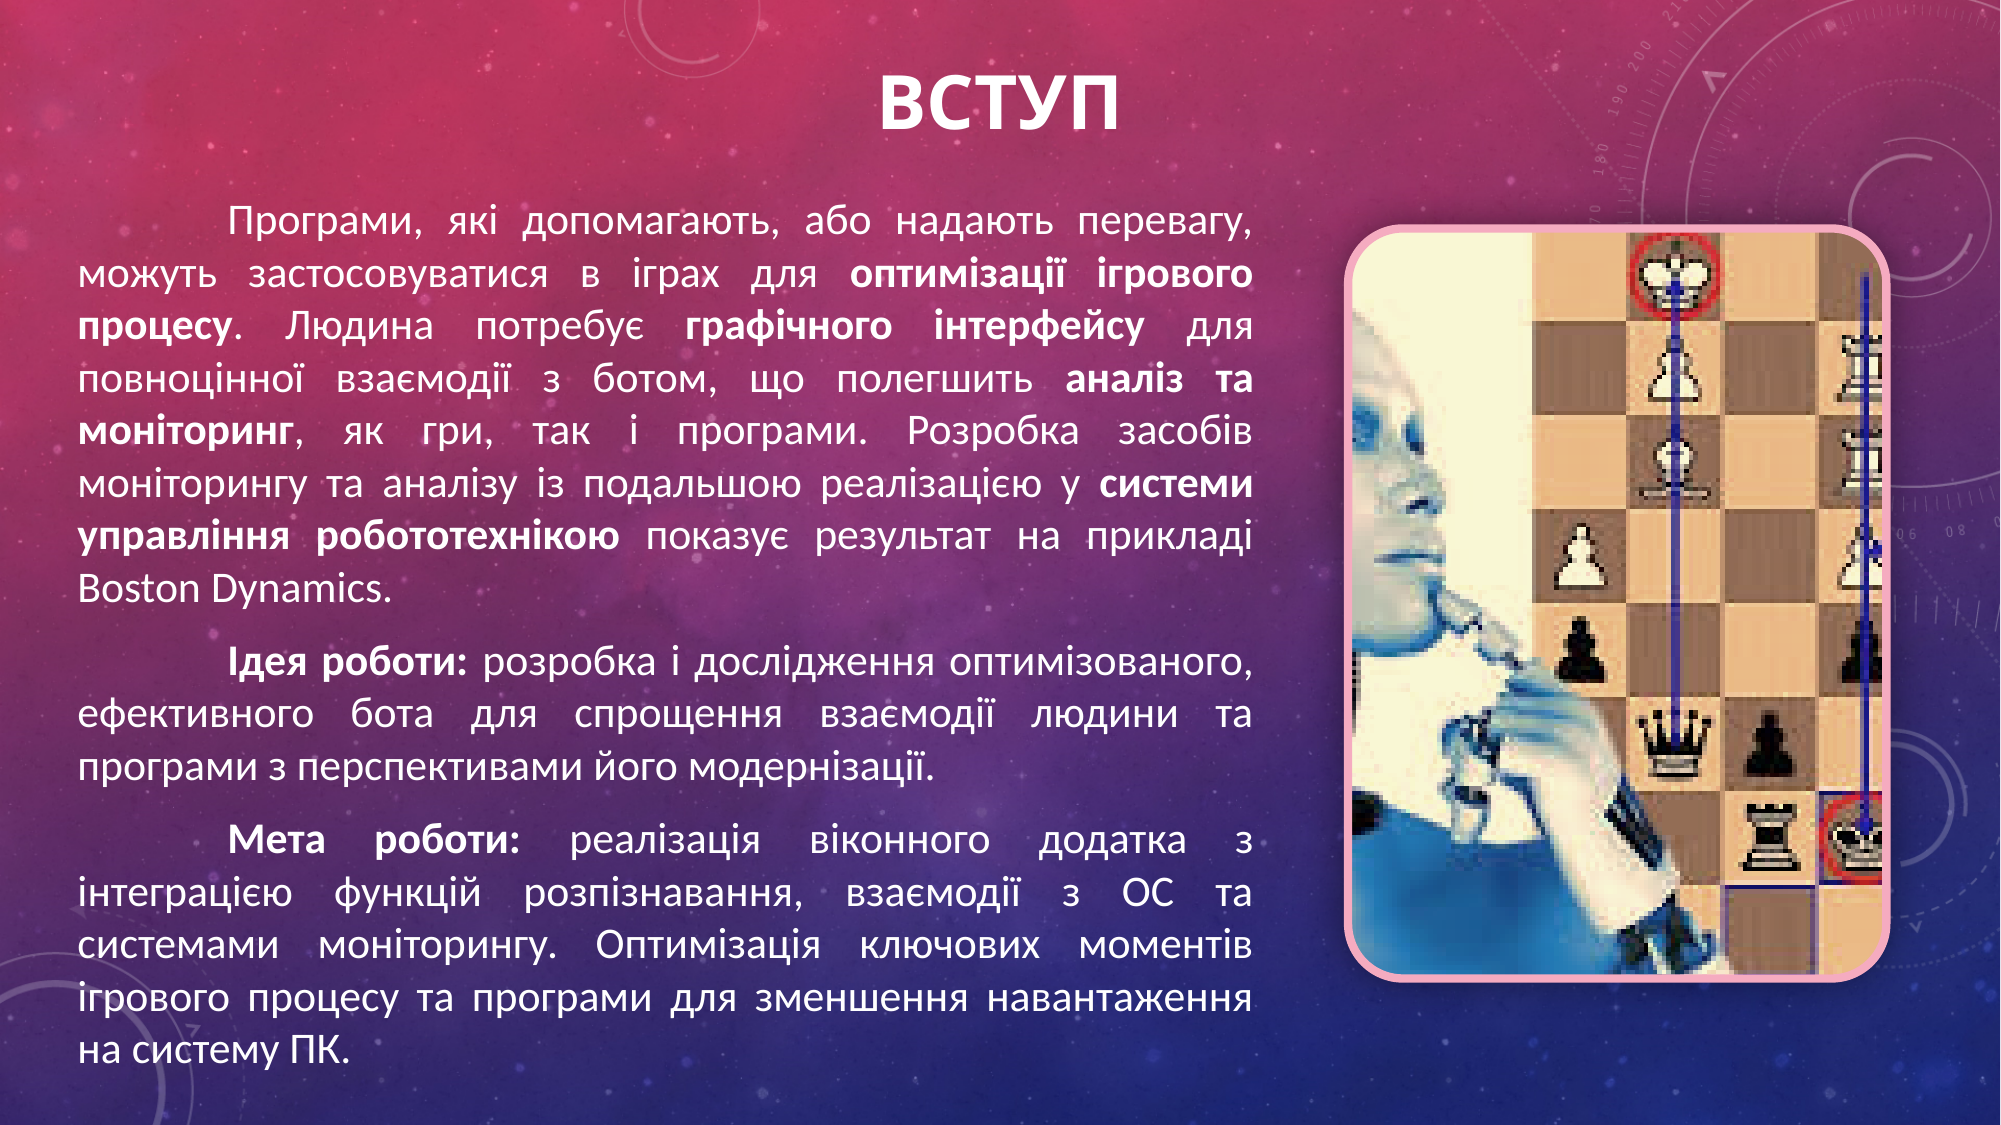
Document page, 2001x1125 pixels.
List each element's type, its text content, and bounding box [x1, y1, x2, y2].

picture [0, 0, 2001, 1125]
list Програми, які допомагають, або надають перевагу, можуть застосовуватися в іграх для оптимізації ігрового процесу. Людина потребує графічного інтерфейсу для повноцінної взаємодії з ботом, що полегшить аналіз та моніторинг, як гри, так і програми. Розробка засобів моніторингу та аналізу із подальшою реалізацією у системи управління робототехнікою показує результат на прикладі Boston Dynamics. Ідея роботи: розробка і дослідження оптимізованого, ефективного бота для спрощення взаємодії людини та програми з перспективами його модернізації. Мета роботи: реалізація віконного додатка з інтеграцією функцій розпізнавання, взаємодії з ОС та системами моніторингу. Оптимізація ключових моментів ігрового процесу та програми для зменшення навантаження на систему ПК. [62, 183, 1269, 1048]
title ВСТУп [0, 0, 2000, 153]
